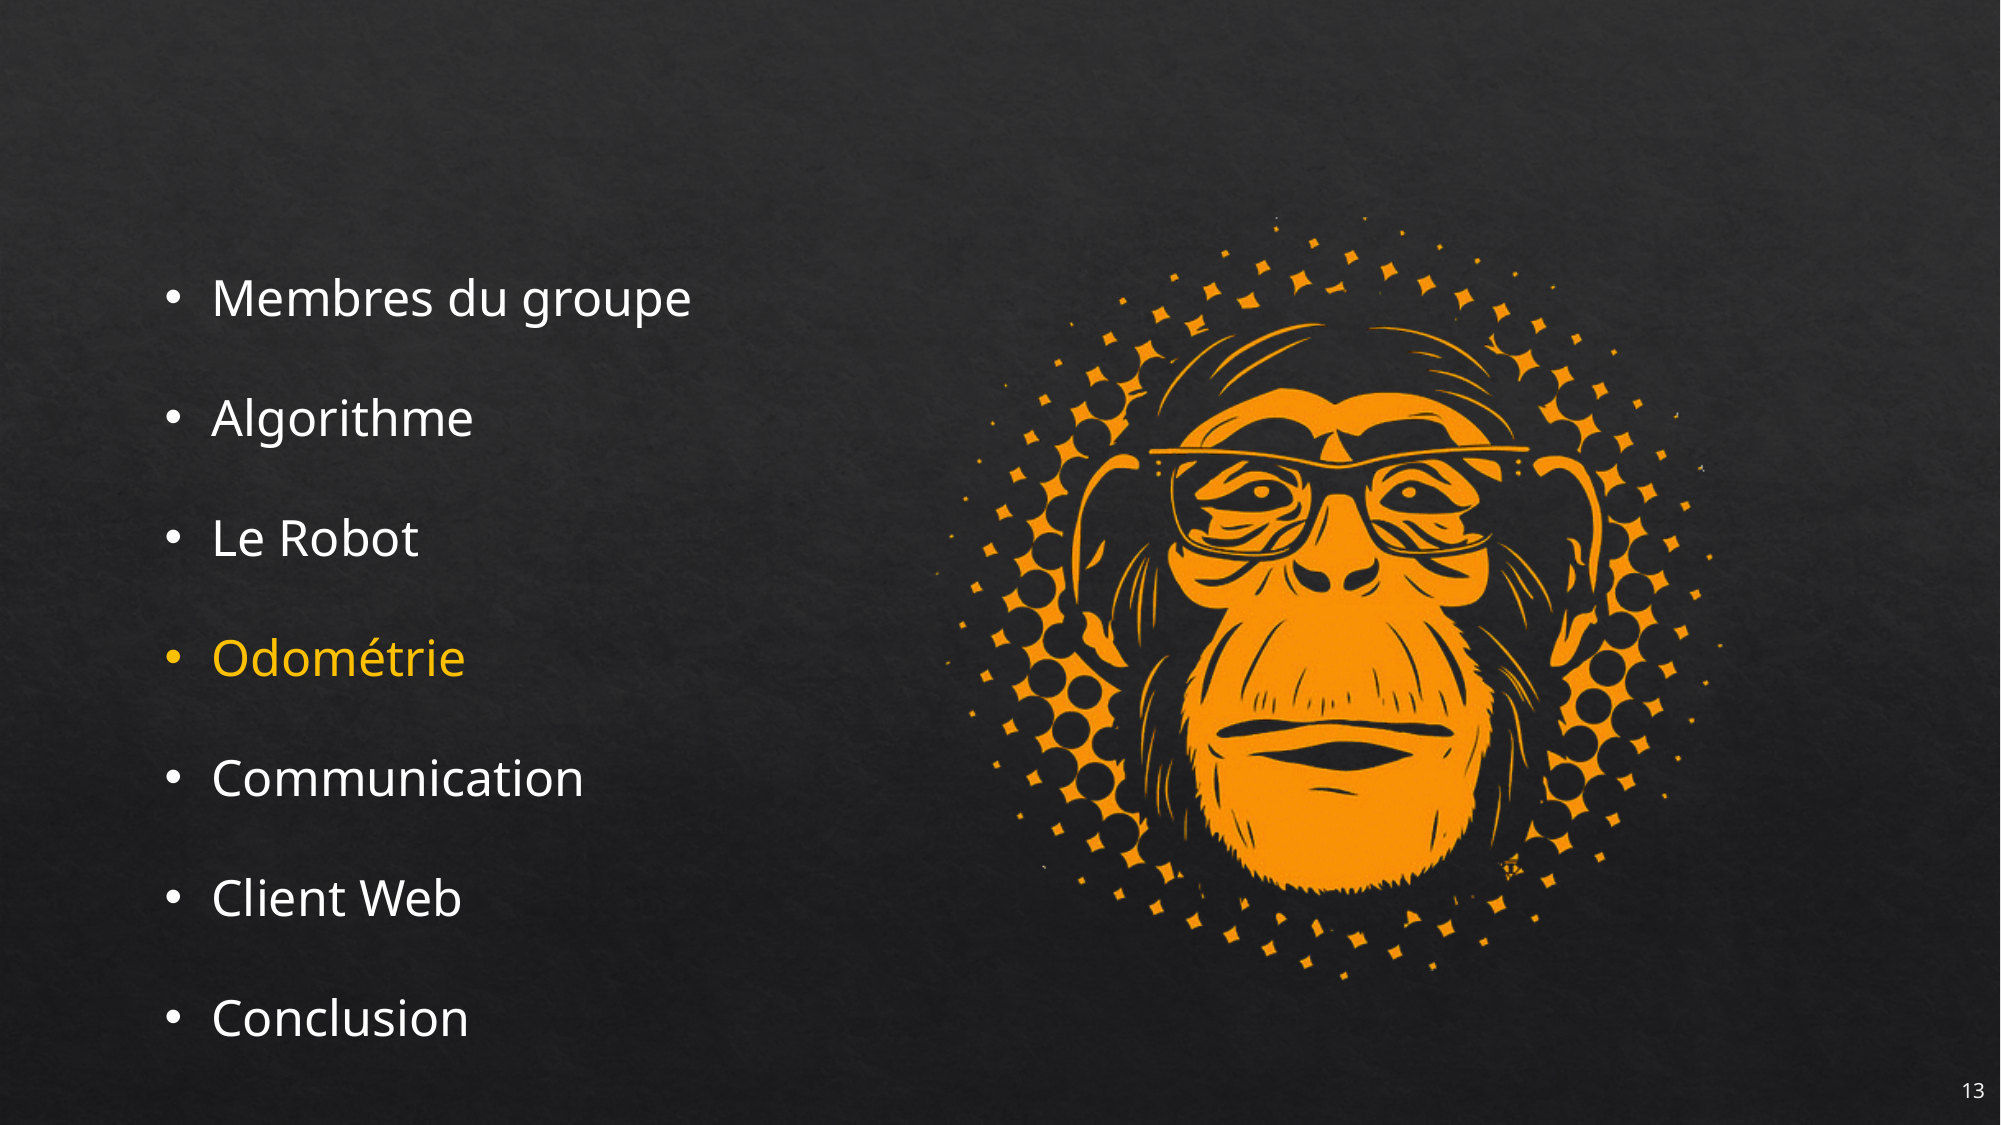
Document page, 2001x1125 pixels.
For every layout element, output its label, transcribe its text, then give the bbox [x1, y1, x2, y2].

slide_number 13 [1876, 1061, 2000, 1122]
text_box Membres du groupe Algorithme Le Robot Odométrie Communication Client Web Conclusion [149, 259, 1849, 1054]
picture [933, 216, 1726, 984]
